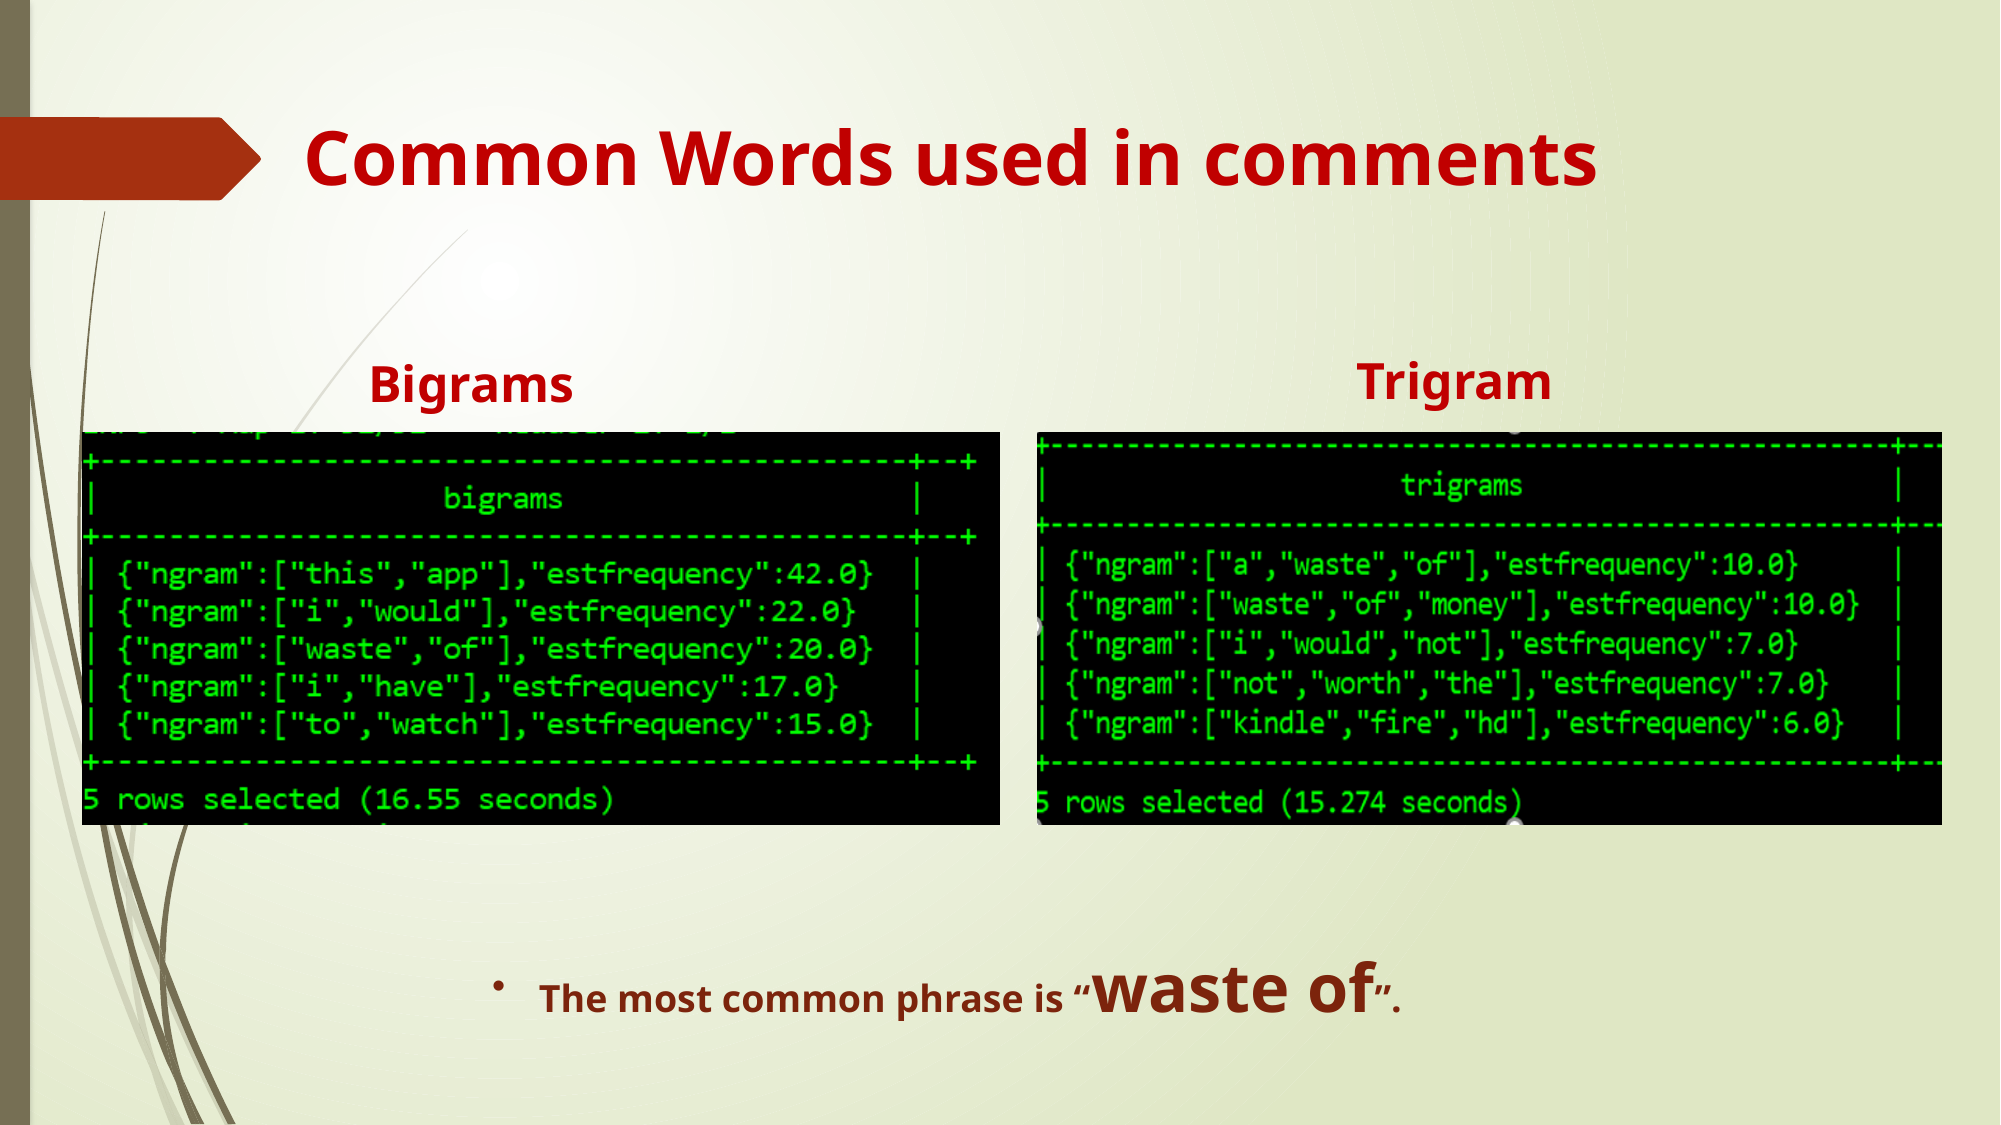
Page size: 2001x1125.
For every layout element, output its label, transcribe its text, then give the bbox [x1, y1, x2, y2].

list Trigram [1341, 323, 1888, 418]
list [82, 431, 1000, 825]
text_box The most common phrase is “waste of”. [477, 938, 1478, 1078]
list Bigrams [288, 325, 834, 420]
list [1036, 431, 1943, 825]
title Common Words used in comments [288, 102, 1751, 313]
